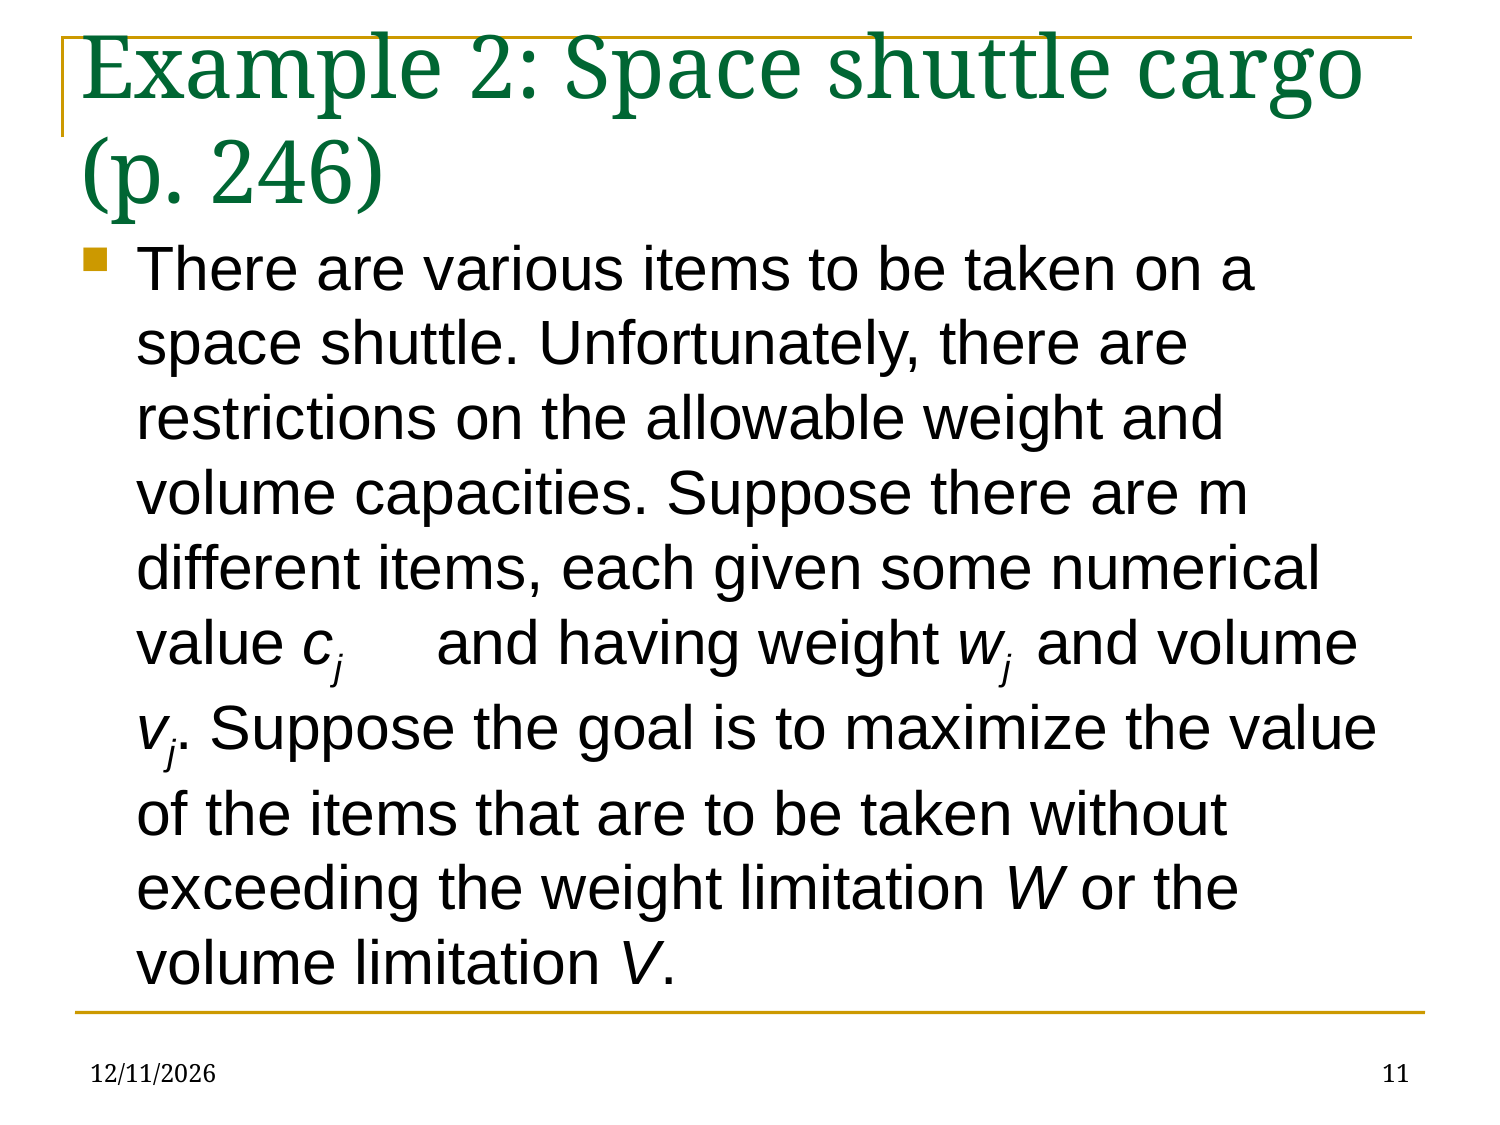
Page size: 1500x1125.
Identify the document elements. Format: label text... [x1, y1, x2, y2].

title Example 2: Space shuttle cargo (p. 246) [64, 4, 1415, 191]
slide_number 11 [1074, 1024, 1425, 1100]
list There are various items to be taken on a space shuttle. Unfortunately, there are restrictions on the allowable weight and volume capacities. Suppose there are m different items, each given some numerical value cj and having weight wj and volume vj. Suppose the goal is to maximize the value of the items that are to be taken without exceeding the weight limitation W or the volume limitation V. [64, 219, 1415, 964]
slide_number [75, 1024, 425, 1100]
